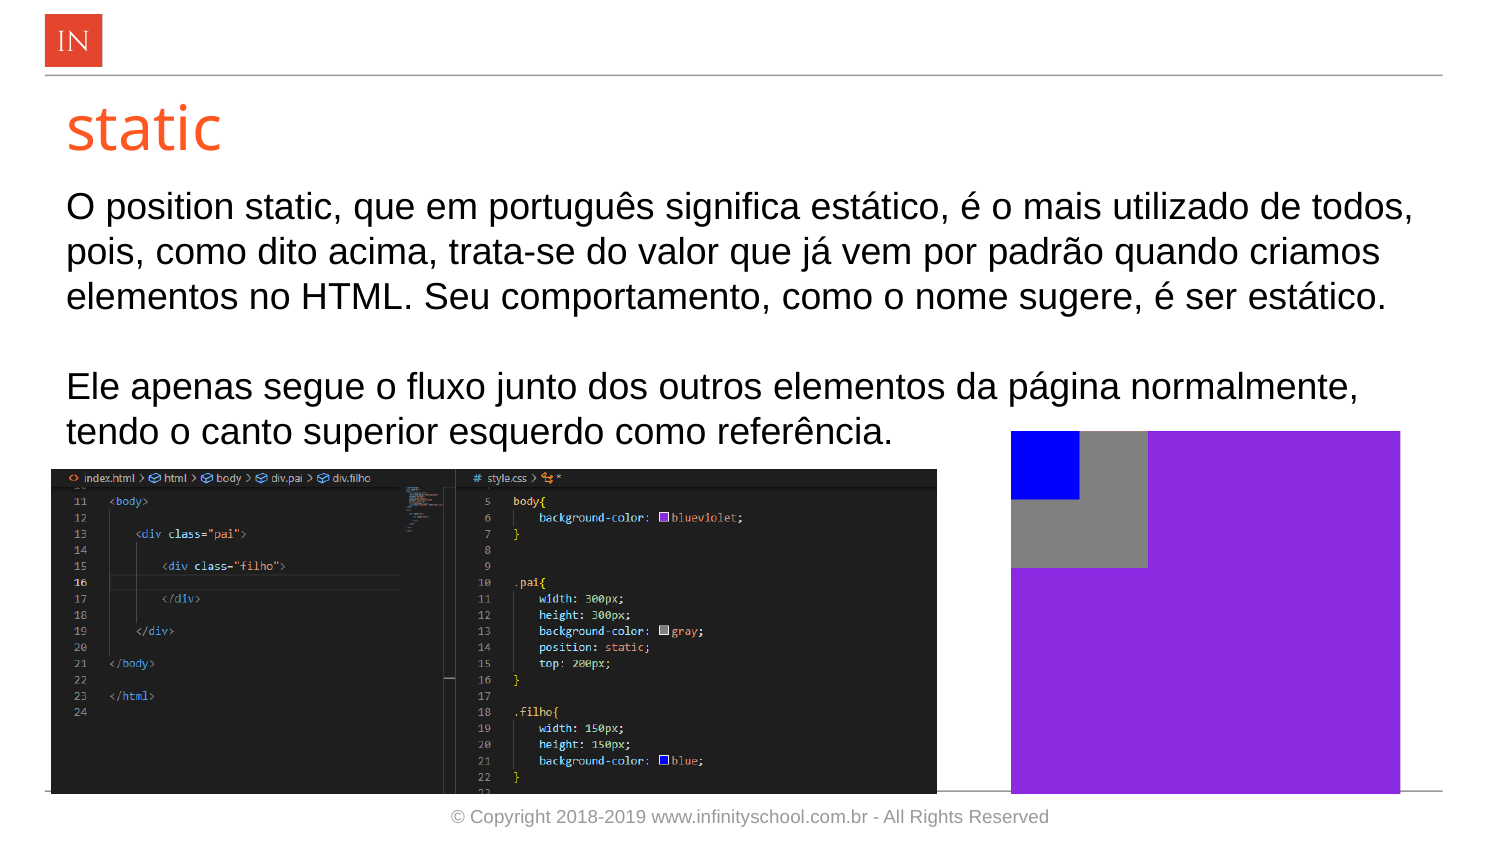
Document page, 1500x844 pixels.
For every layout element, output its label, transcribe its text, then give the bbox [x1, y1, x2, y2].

picture [44, 14, 109, 74]
text_box O position static, que em português significa estático, é o mais utilizado de todos, pois, como dito acima, trata-se do valor que já vem por padrão quando criamos elementos no HTML. Seu comportamento, como o nome sugere, é ser estático. Ele apenas segue o fluxo junto dos outros elementos da página normalmente, tendo o canto superior esquerdo como referência. [51, 166, 1466, 467]
picture [50, 469, 937, 794]
picture [1010, 431, 1401, 794]
title static [51, 72, 1449, 166]
